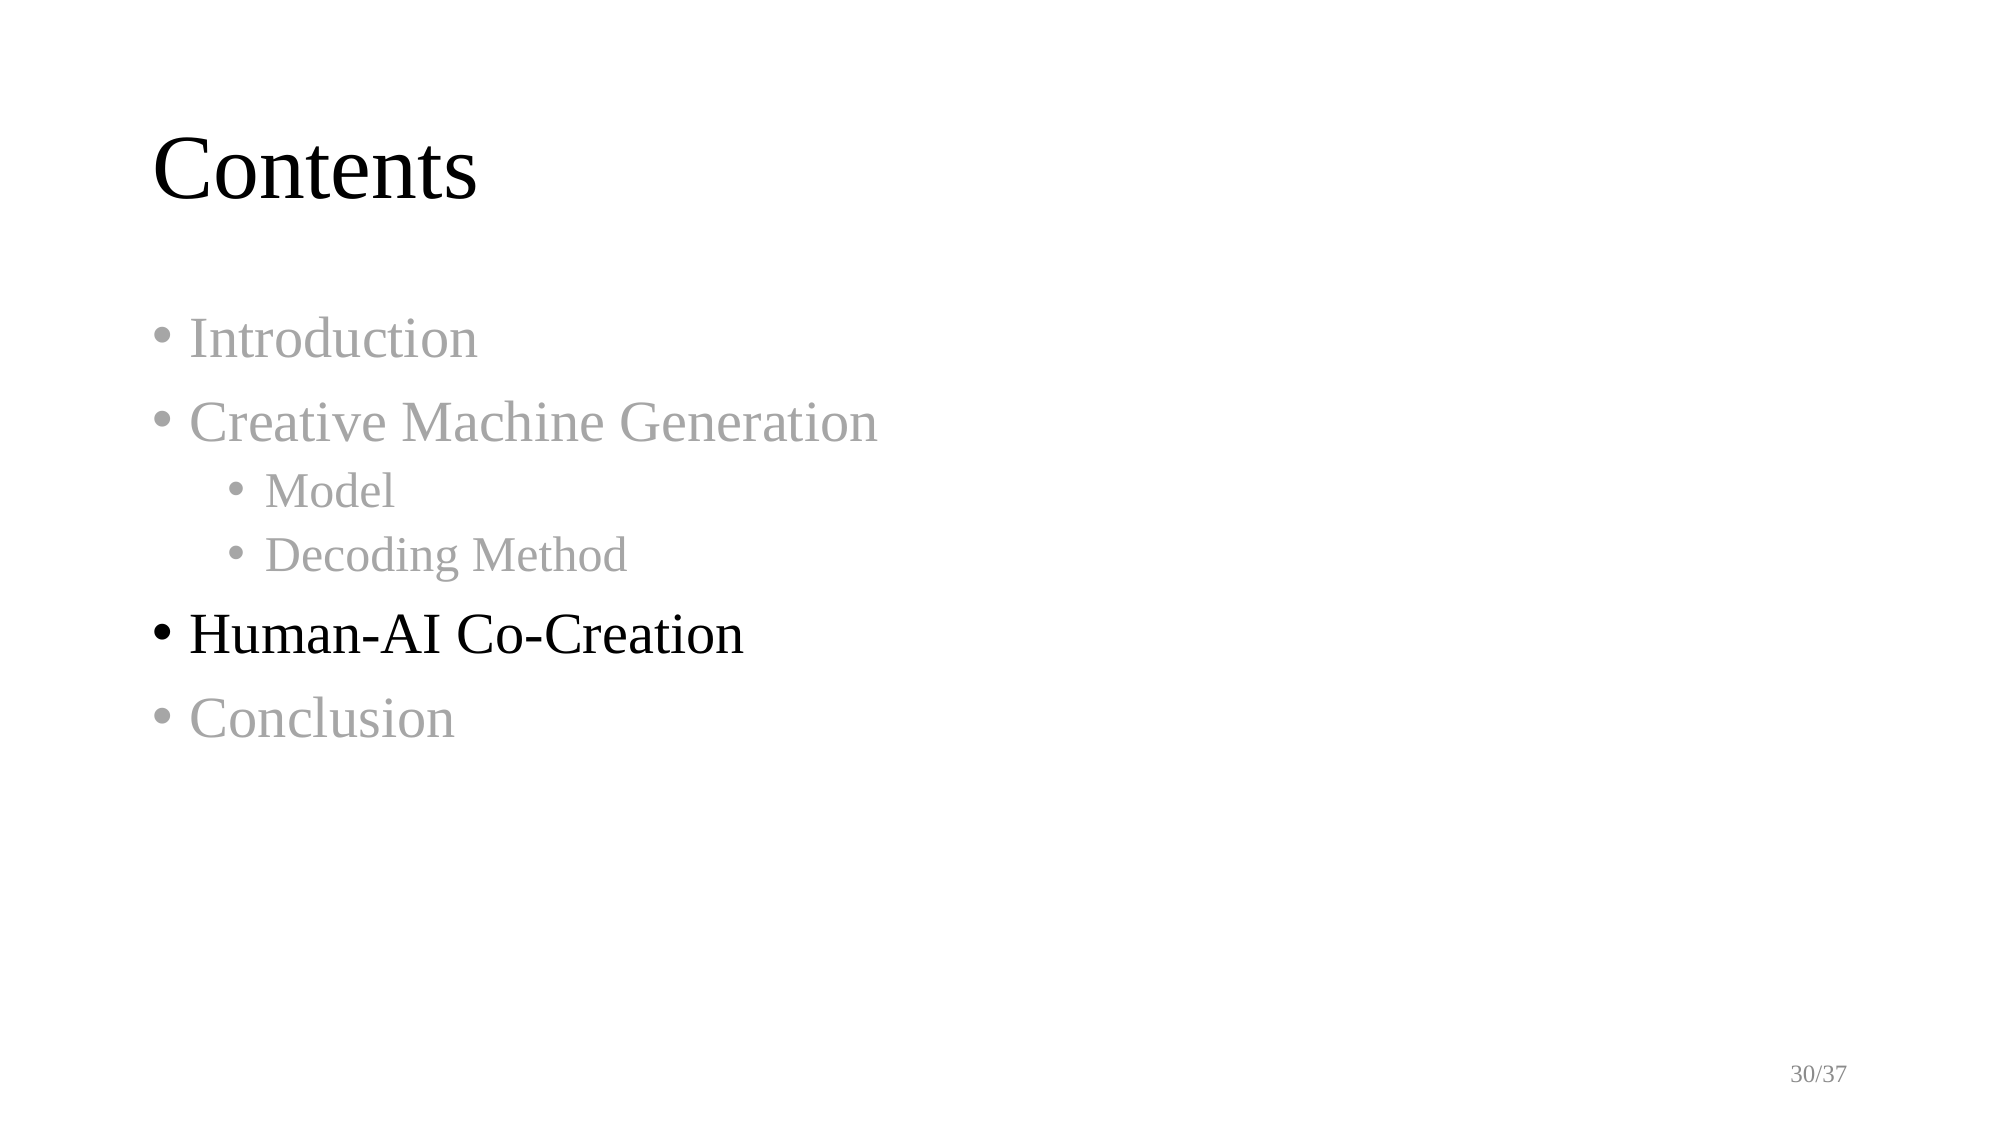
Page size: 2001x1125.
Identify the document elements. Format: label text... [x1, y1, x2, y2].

title Contents [137, 59, 1863, 278]
slide_number 30/37 [1412, 1042, 1863, 1103]
list Introduction Creative Machine Generation Model Decoding Method Human-AI Co-Creation Conclusion [137, 299, 1863, 1014]
